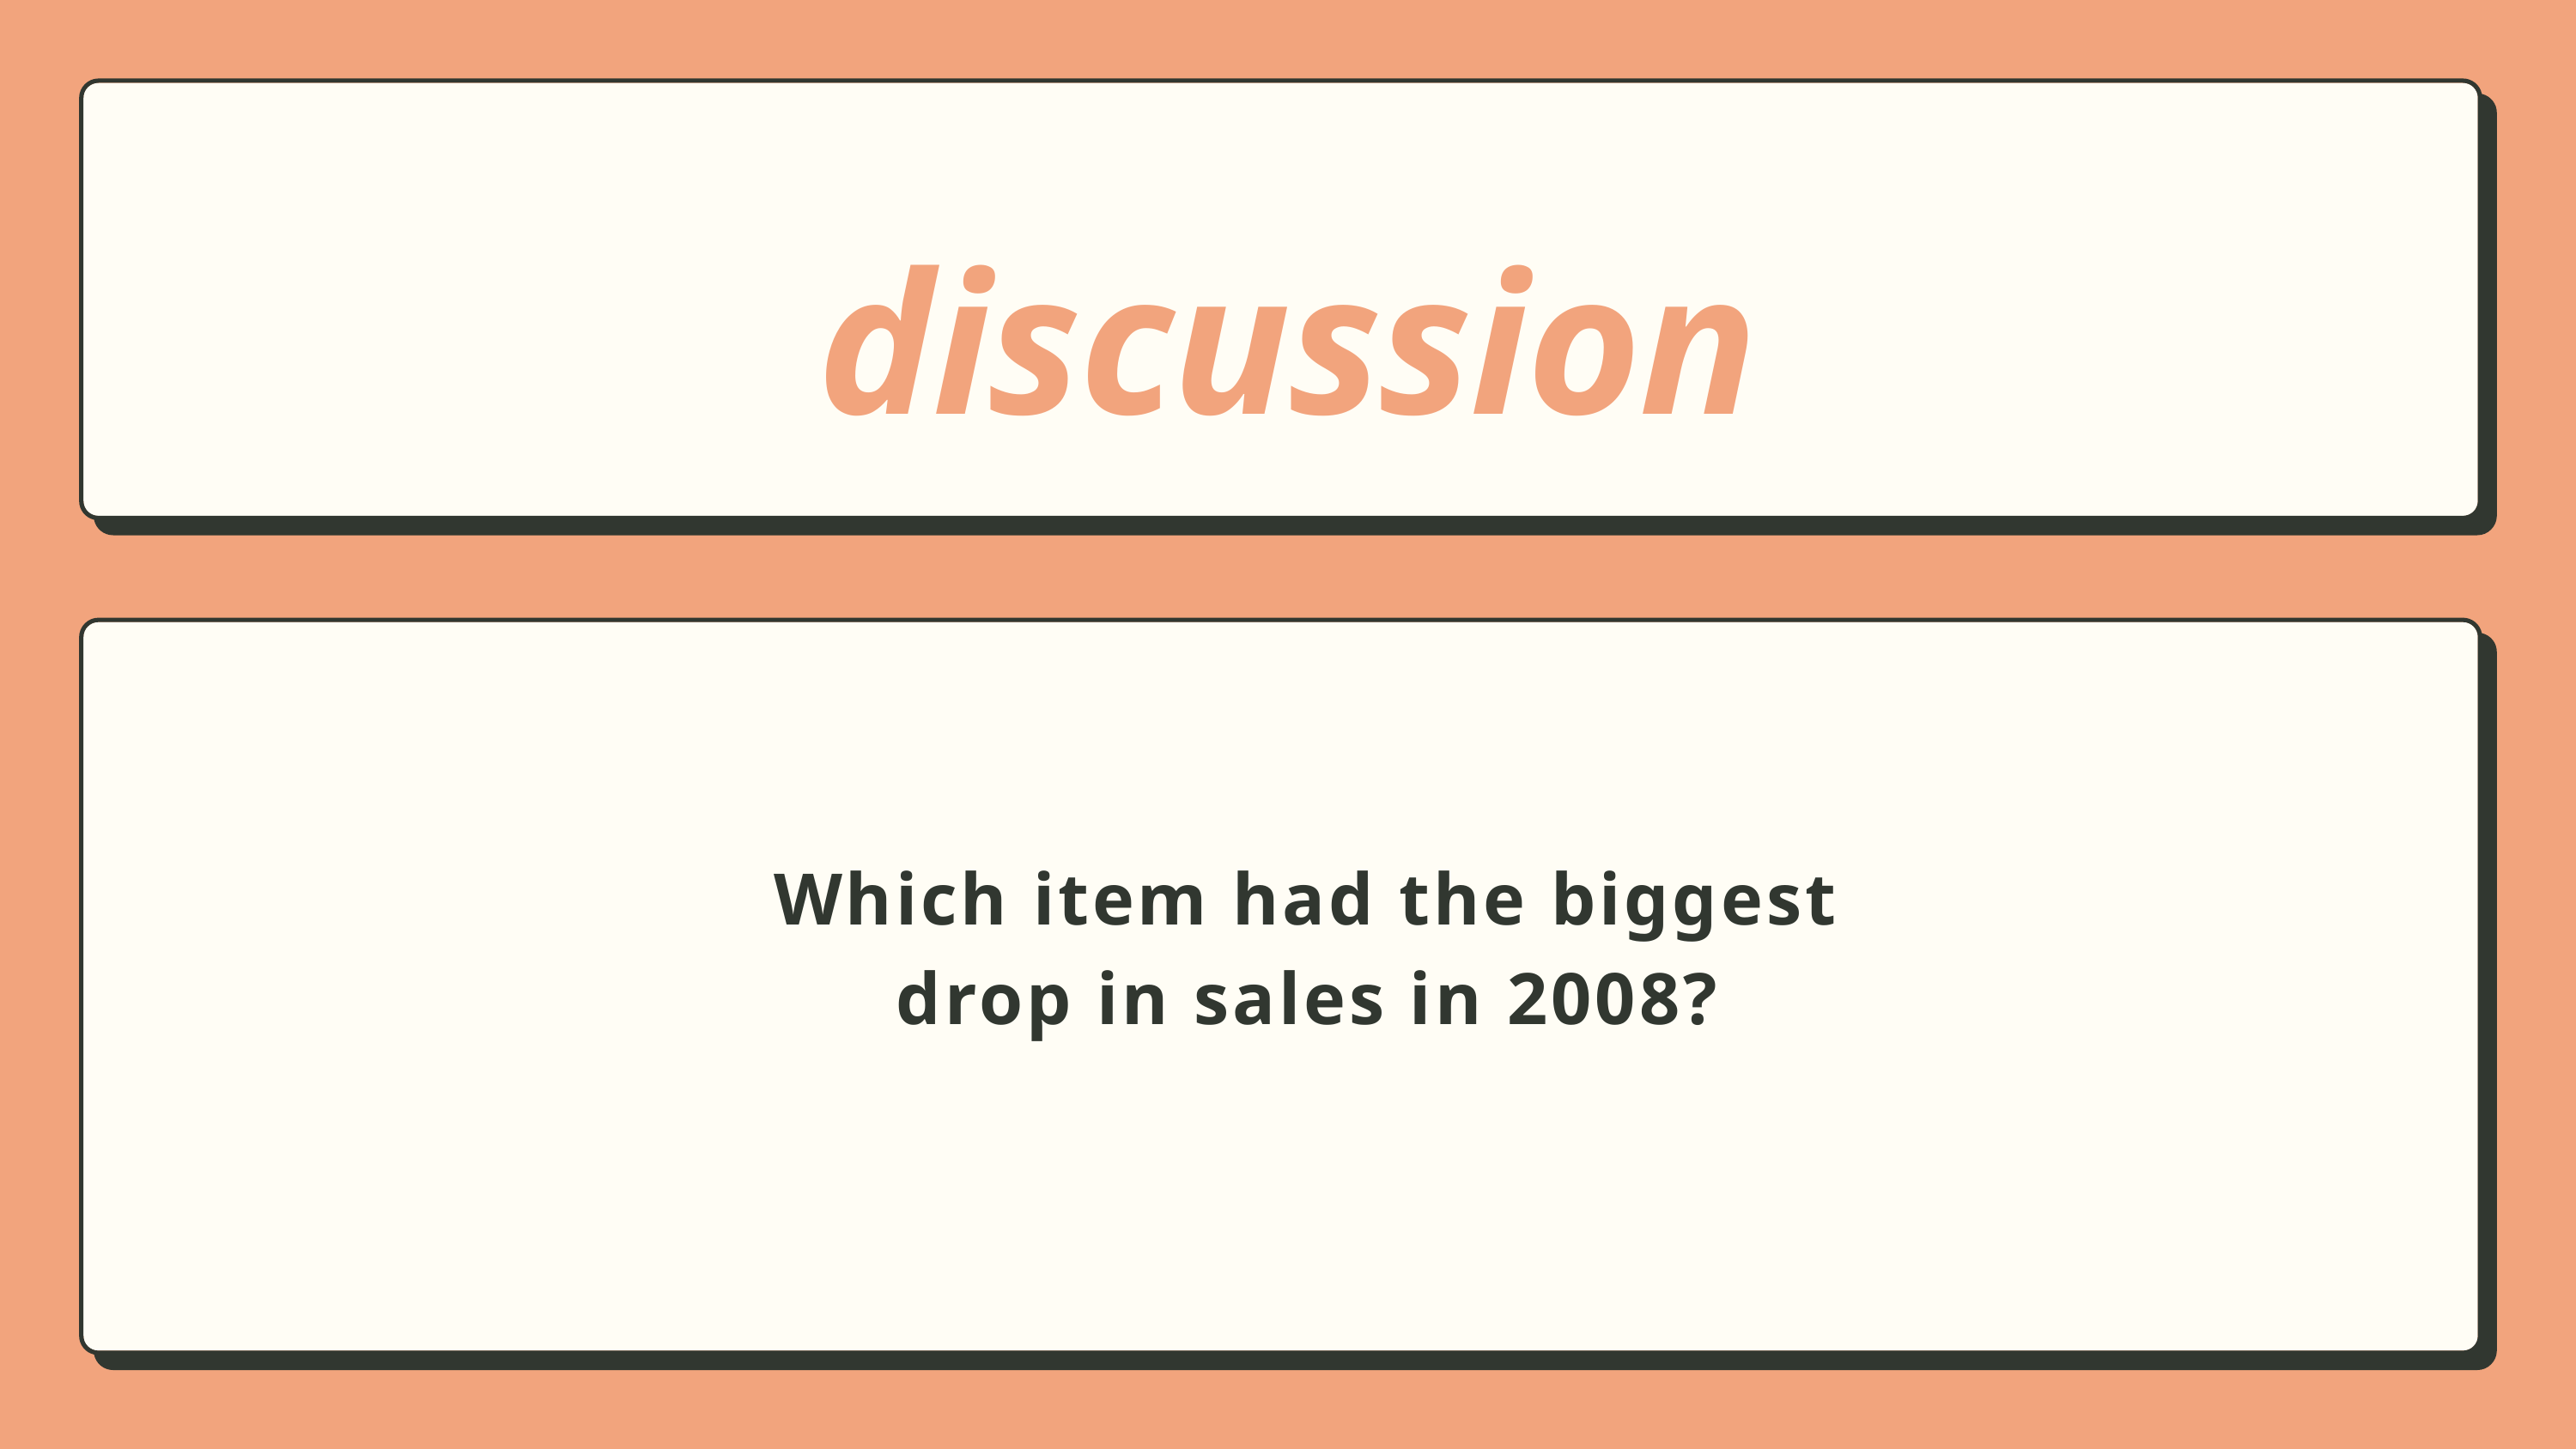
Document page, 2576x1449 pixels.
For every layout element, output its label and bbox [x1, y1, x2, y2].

text_box [78, 78, 2498, 536]
text_box [78, 617, 2498, 1371]
